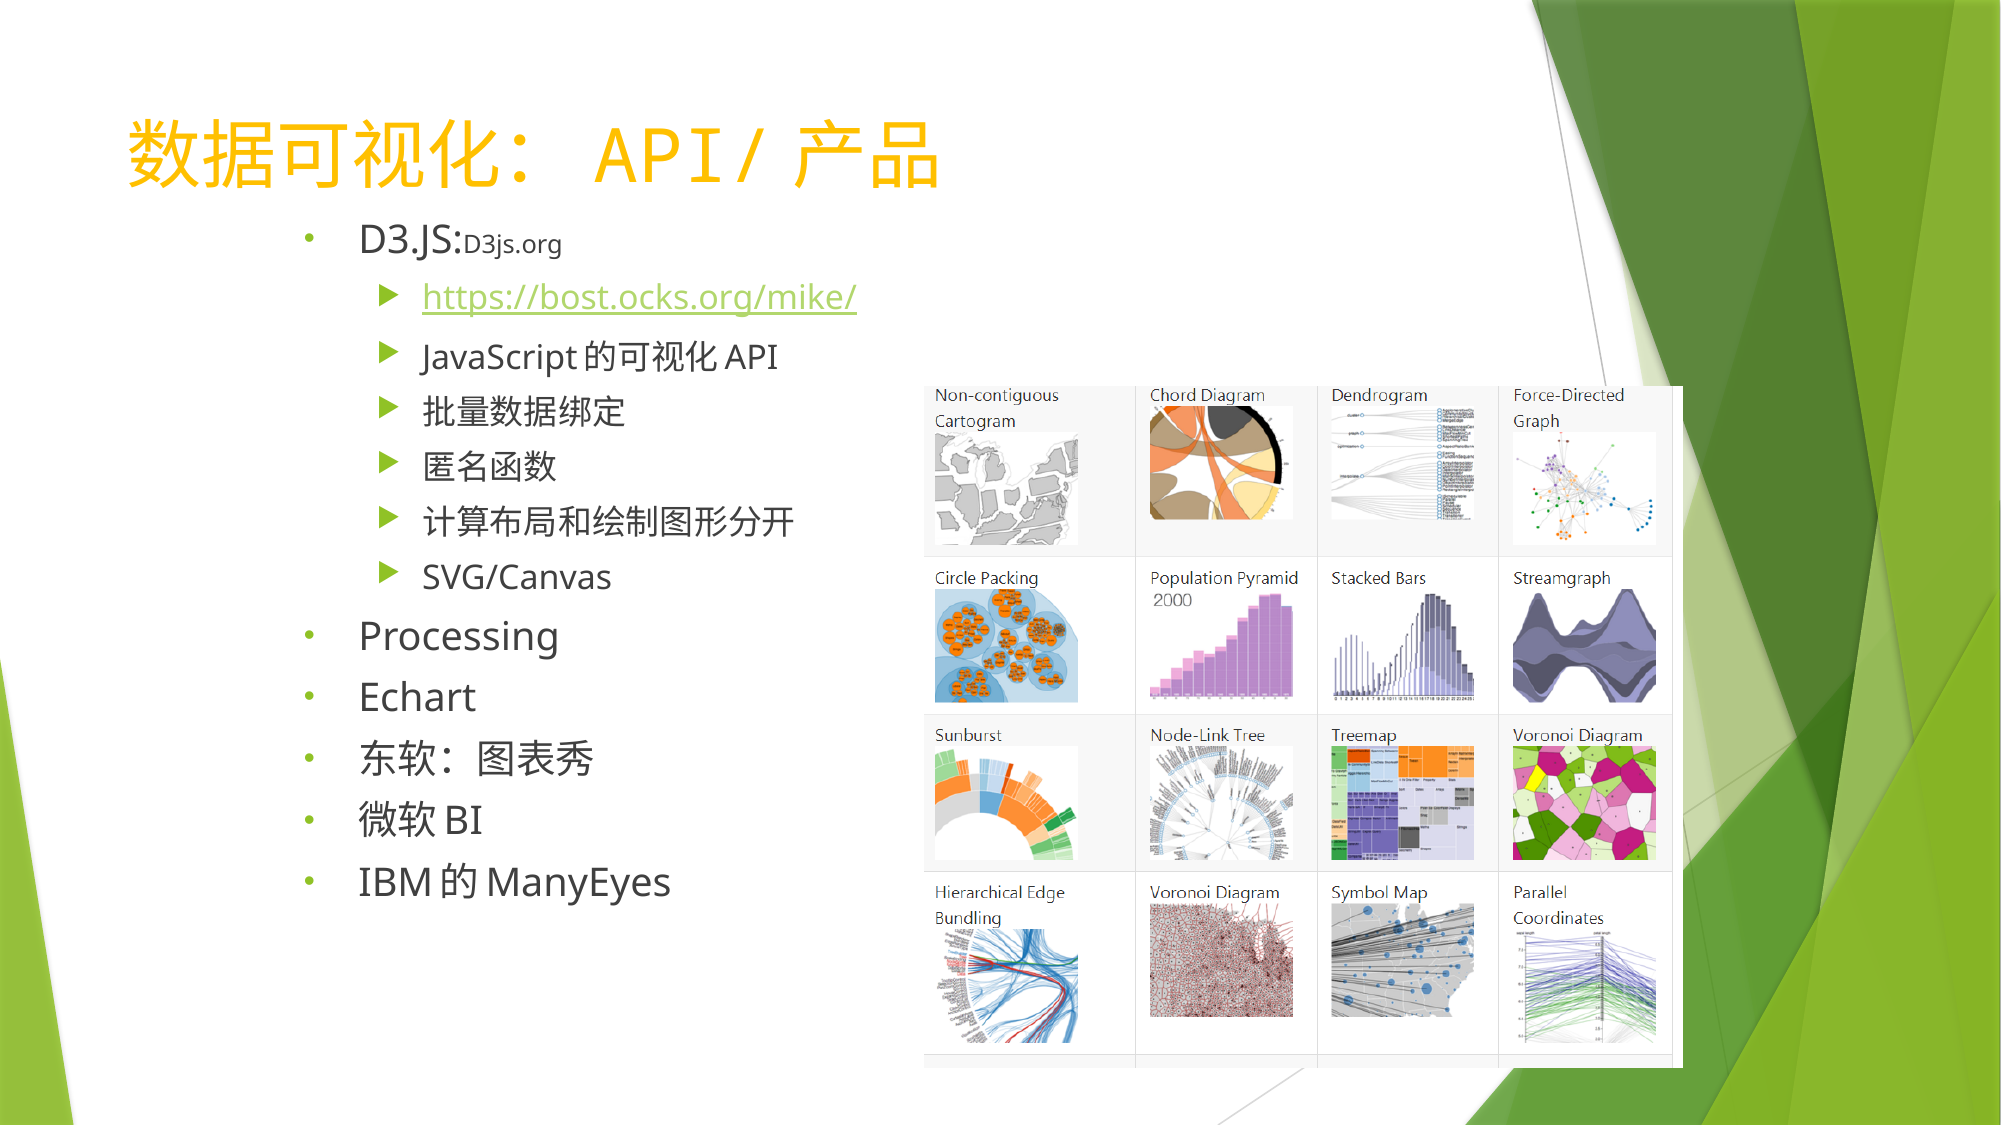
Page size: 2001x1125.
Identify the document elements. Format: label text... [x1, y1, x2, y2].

picture [924, 385, 1683, 1069]
title 数据可视化：API/产品 [111, 99, 1522, 317]
list D3.JS:D3js.org https://bost.ocks.org/mike/ JavaScript的可视化API 批量数据绑定 匿名函数 计算布局和绘制图形分开 SVG/Canvas Processing Echart 东软：图表秀 微软BI IBM的ManyEyes [288, 206, 1660, 919]
